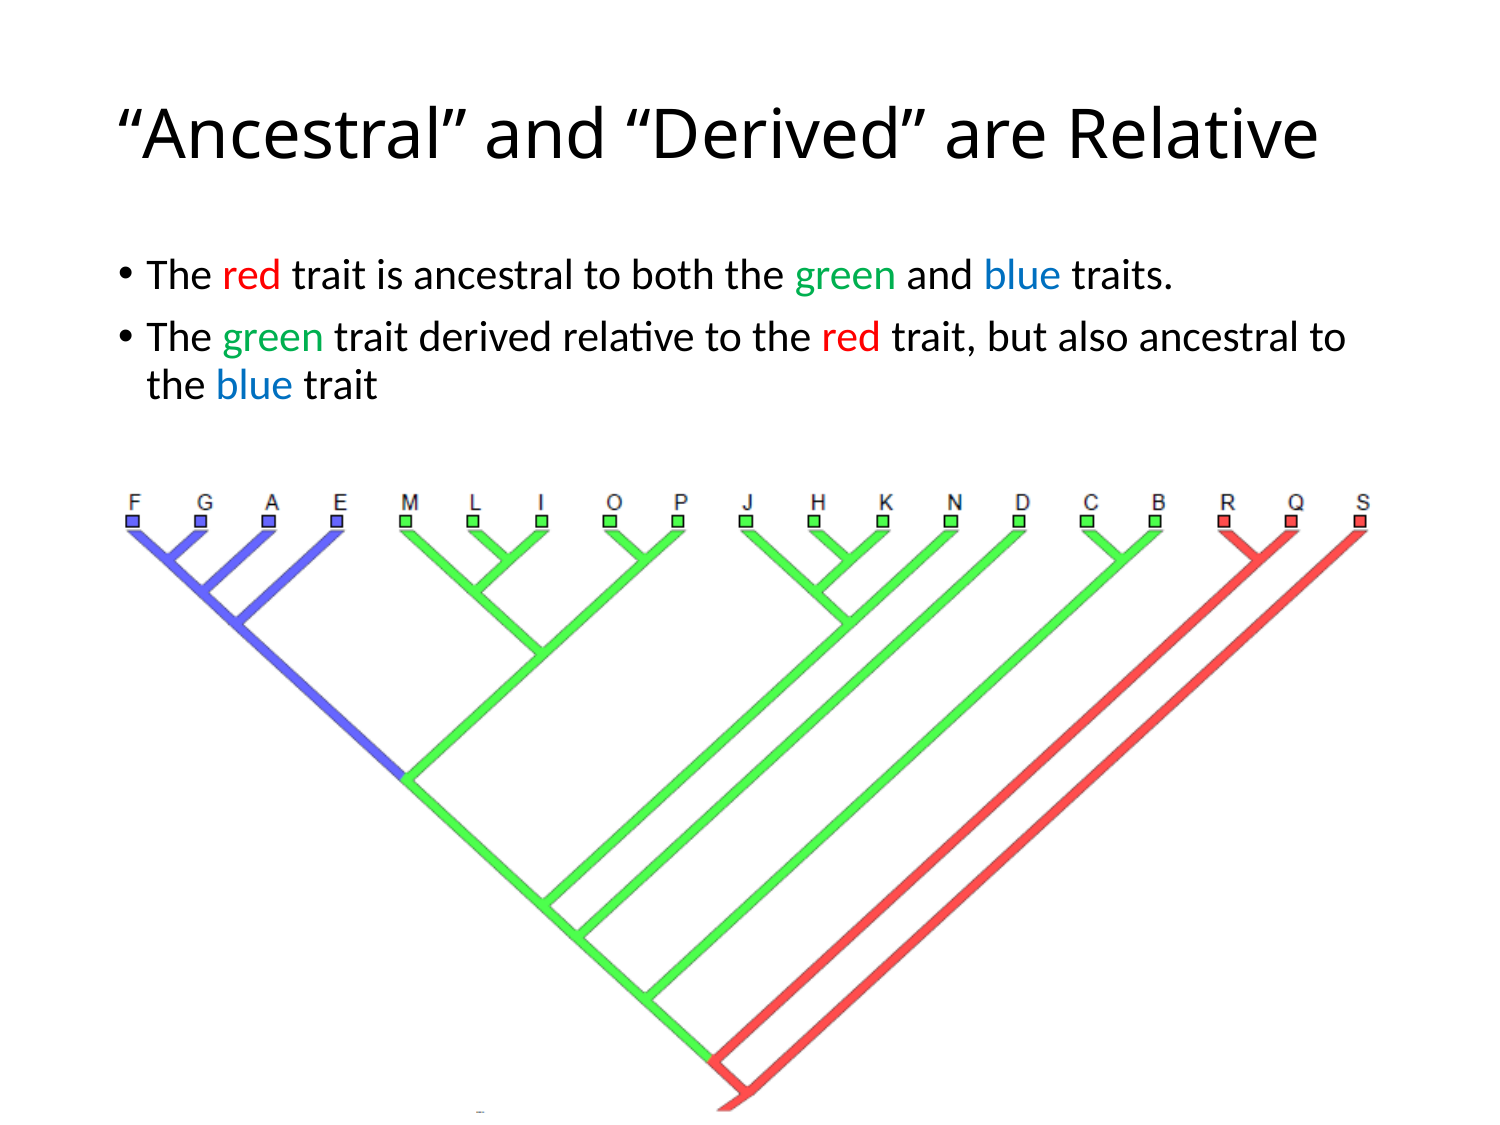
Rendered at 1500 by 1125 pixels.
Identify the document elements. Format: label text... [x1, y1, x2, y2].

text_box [76, 480, 1400, 1113]
title “Ancestral” and “Derived” are Relative [103, 59, 1397, 213]
list The red trait is ancestral to both the green and blue traits. The green trait derived relative to the red trait, but also ancestral to the blue trait [103, 243, 1397, 441]
